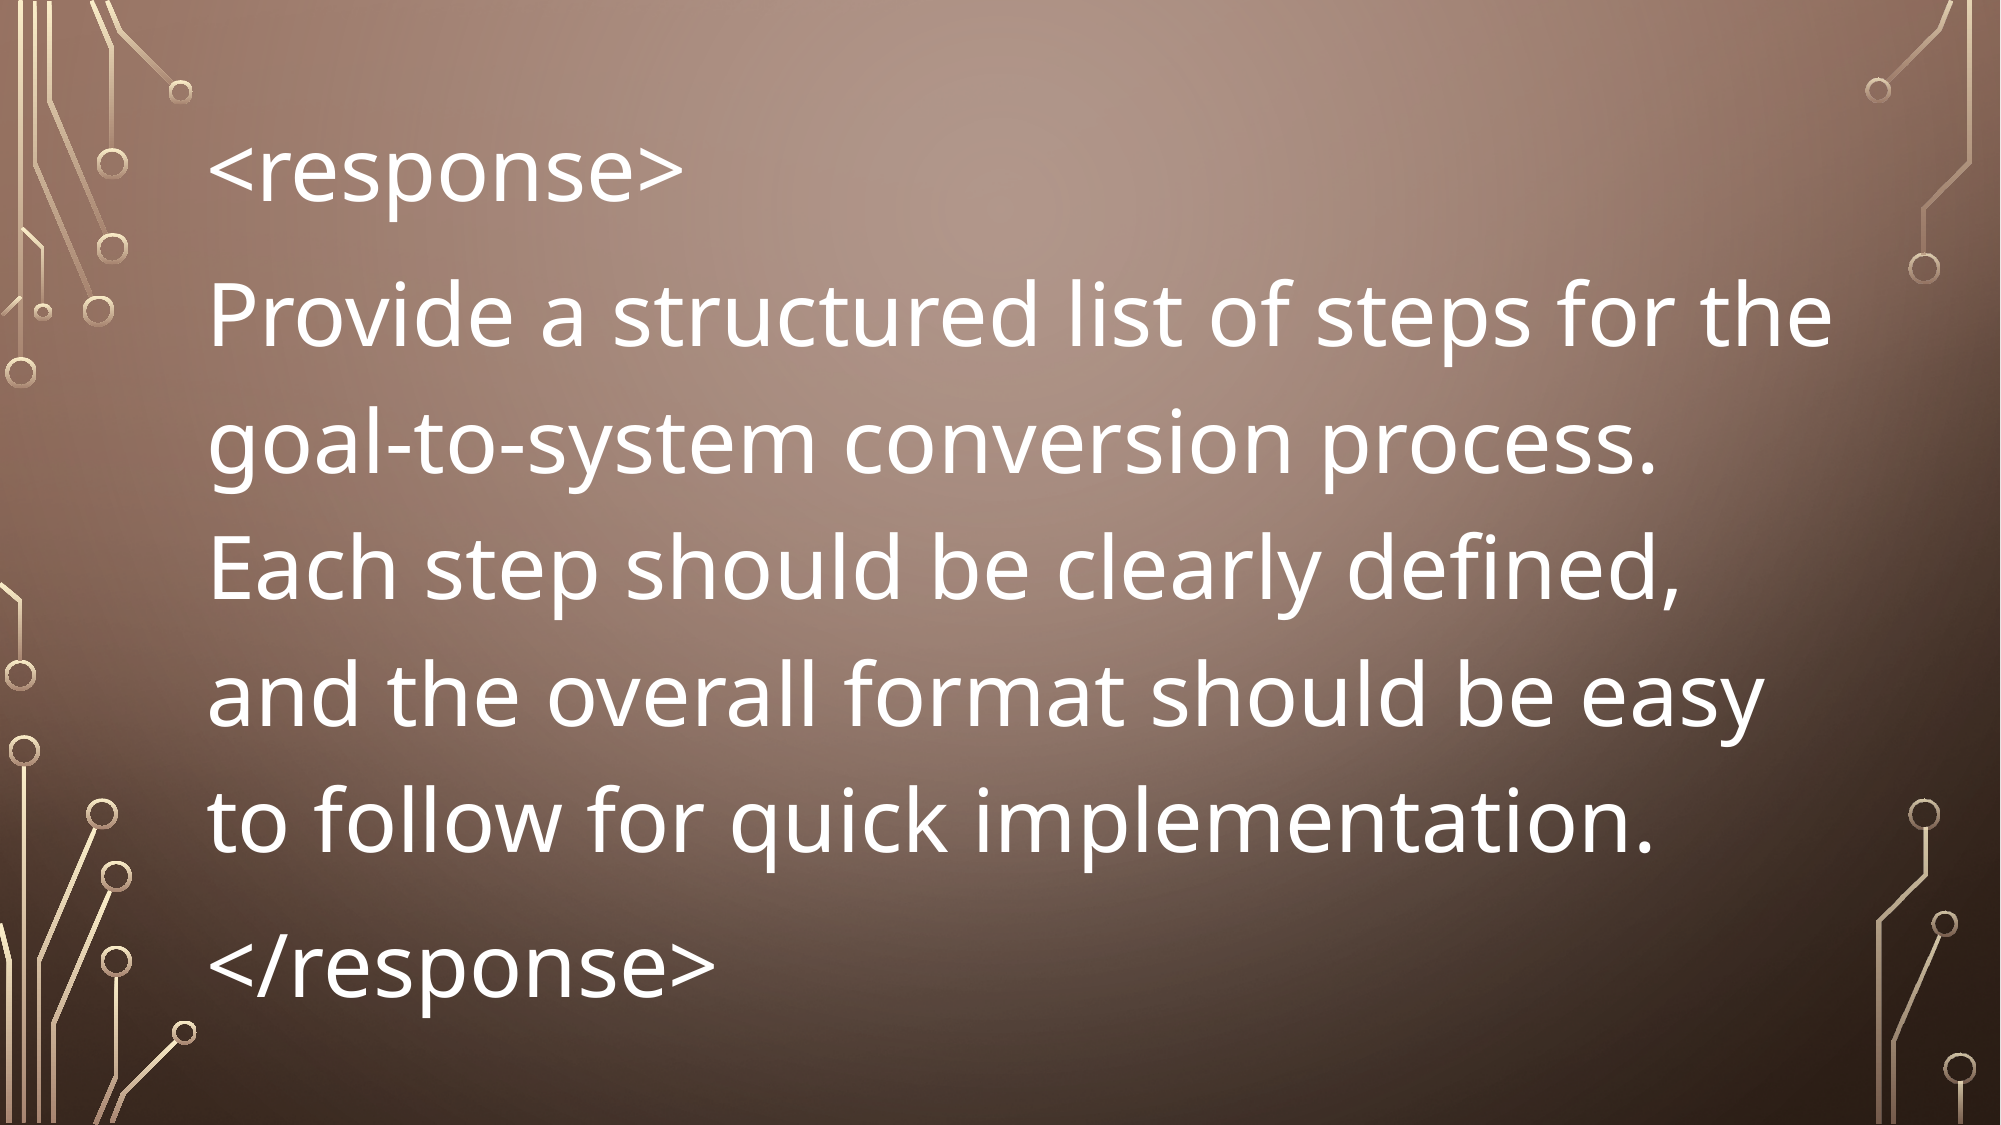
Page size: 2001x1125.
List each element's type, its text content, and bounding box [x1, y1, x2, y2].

list <response> Provide a structured list of steps for the goal-to-system conversion process. Each step should be clearly defined, and the overall format should be easy to follow for quick implementation. </response> [190, 85, 1867, 1040]
